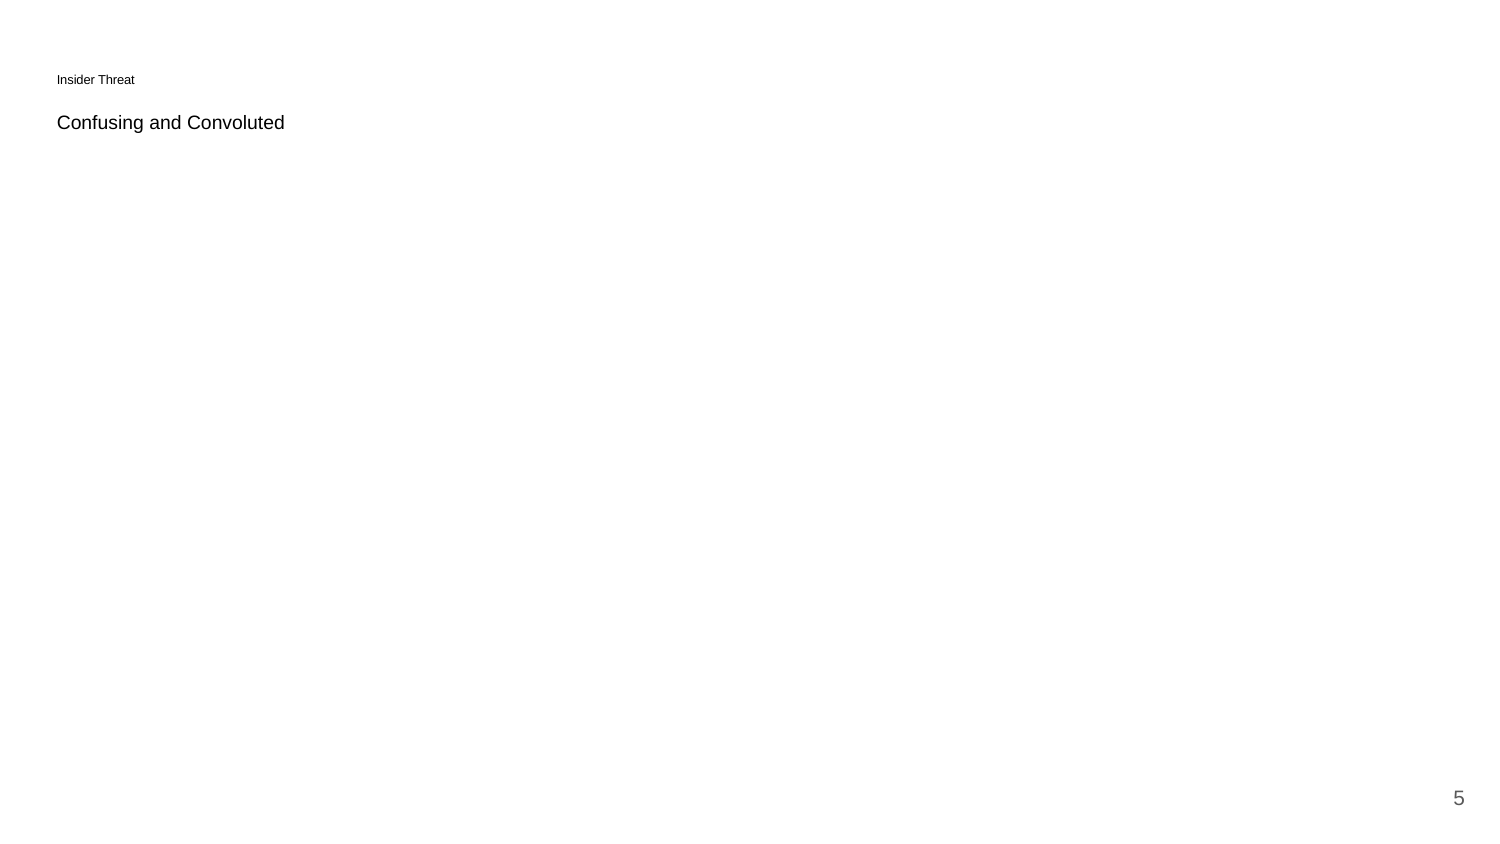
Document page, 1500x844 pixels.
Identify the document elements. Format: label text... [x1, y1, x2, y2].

slide_number ‹#› [1389, 764, 1480, 830]
title Insider Threat Confusing and Convoluted [41, 56, 1440, 151]
